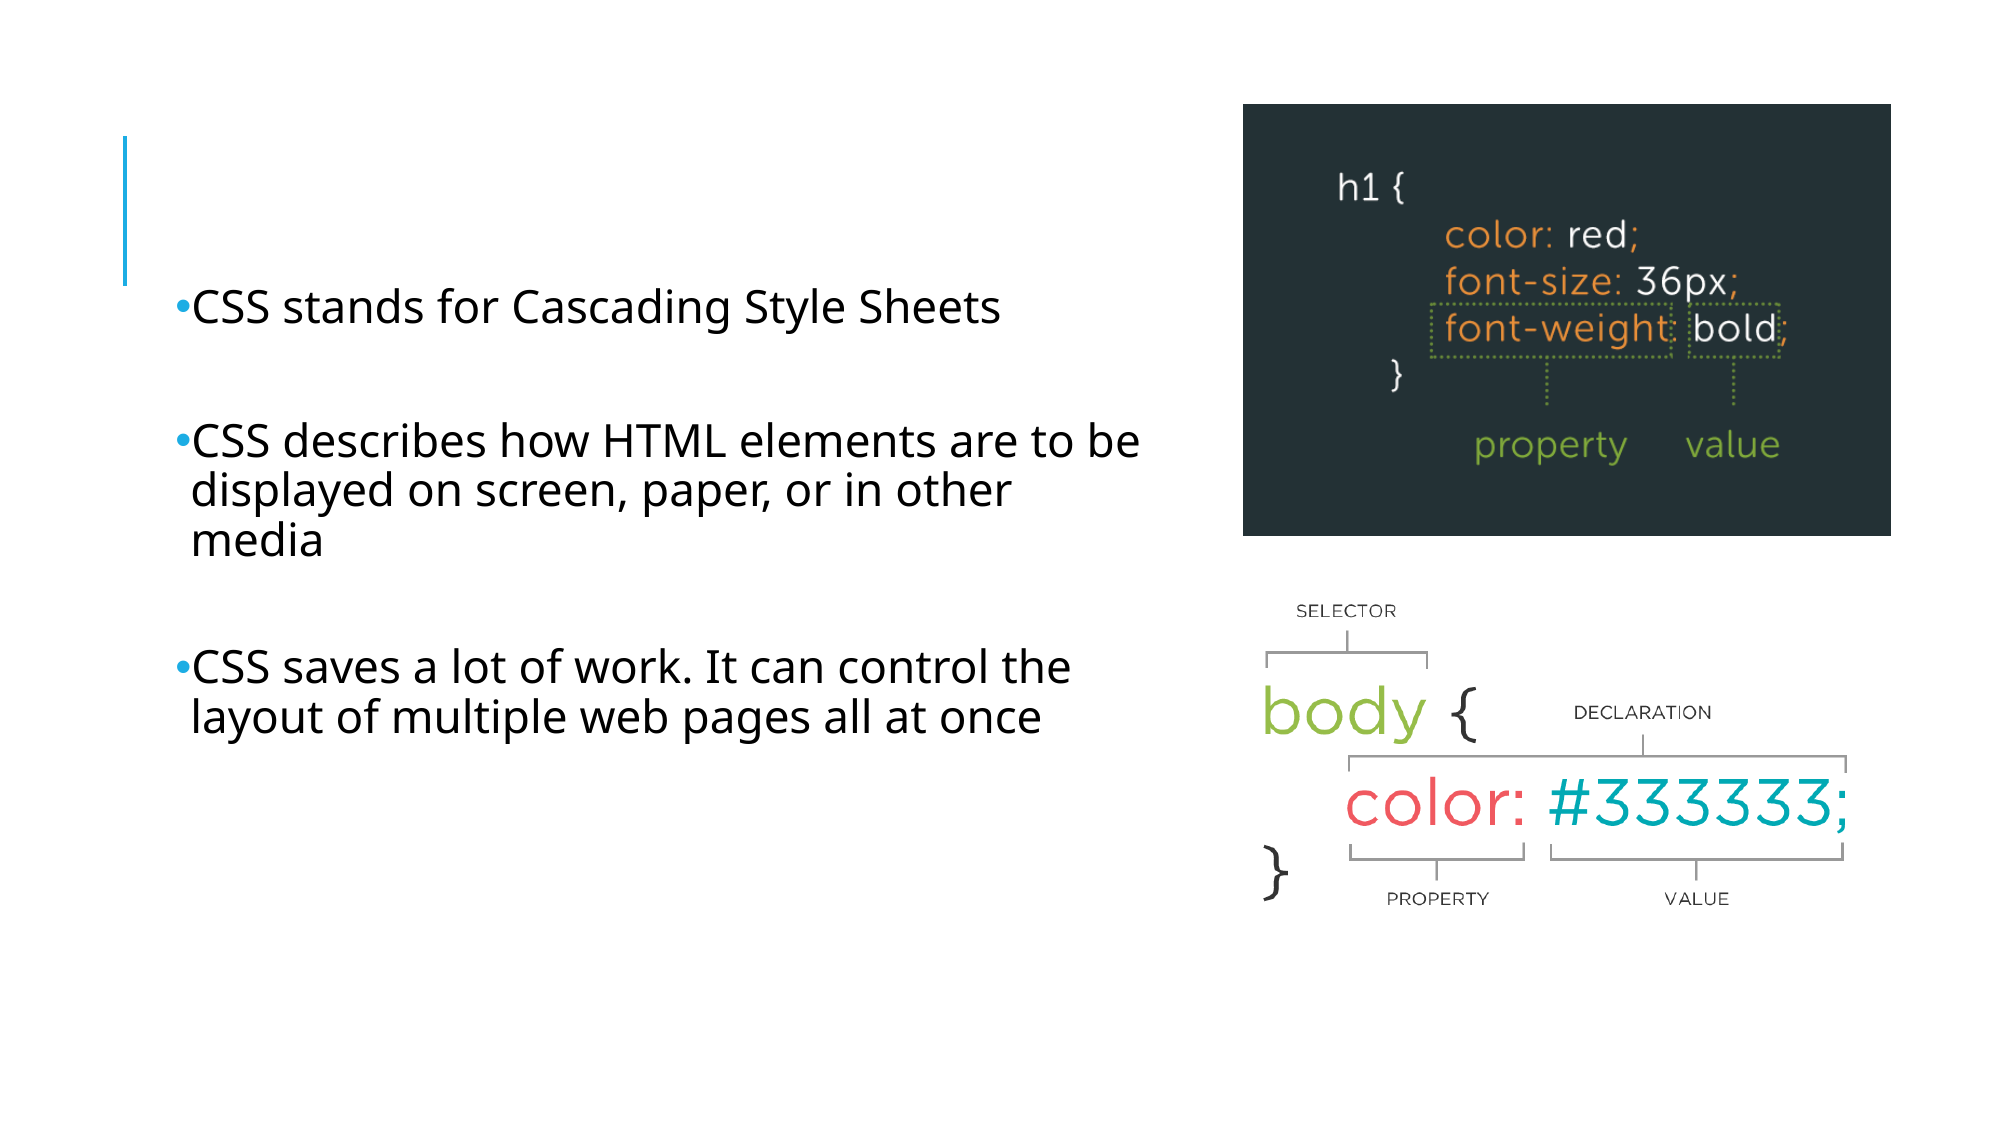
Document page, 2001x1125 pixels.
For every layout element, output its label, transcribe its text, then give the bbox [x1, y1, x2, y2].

list CSS stands for Cascading Style Sheets CSS describes how HTML elements are to be displayed on screen, paper, or in other media CSS saves a lot of work. It can control the layout of multiple web pages all at once [168, 276, 1164, 937]
picture [1243, 104, 1891, 537]
picture [1238, 588, 1896, 937]
